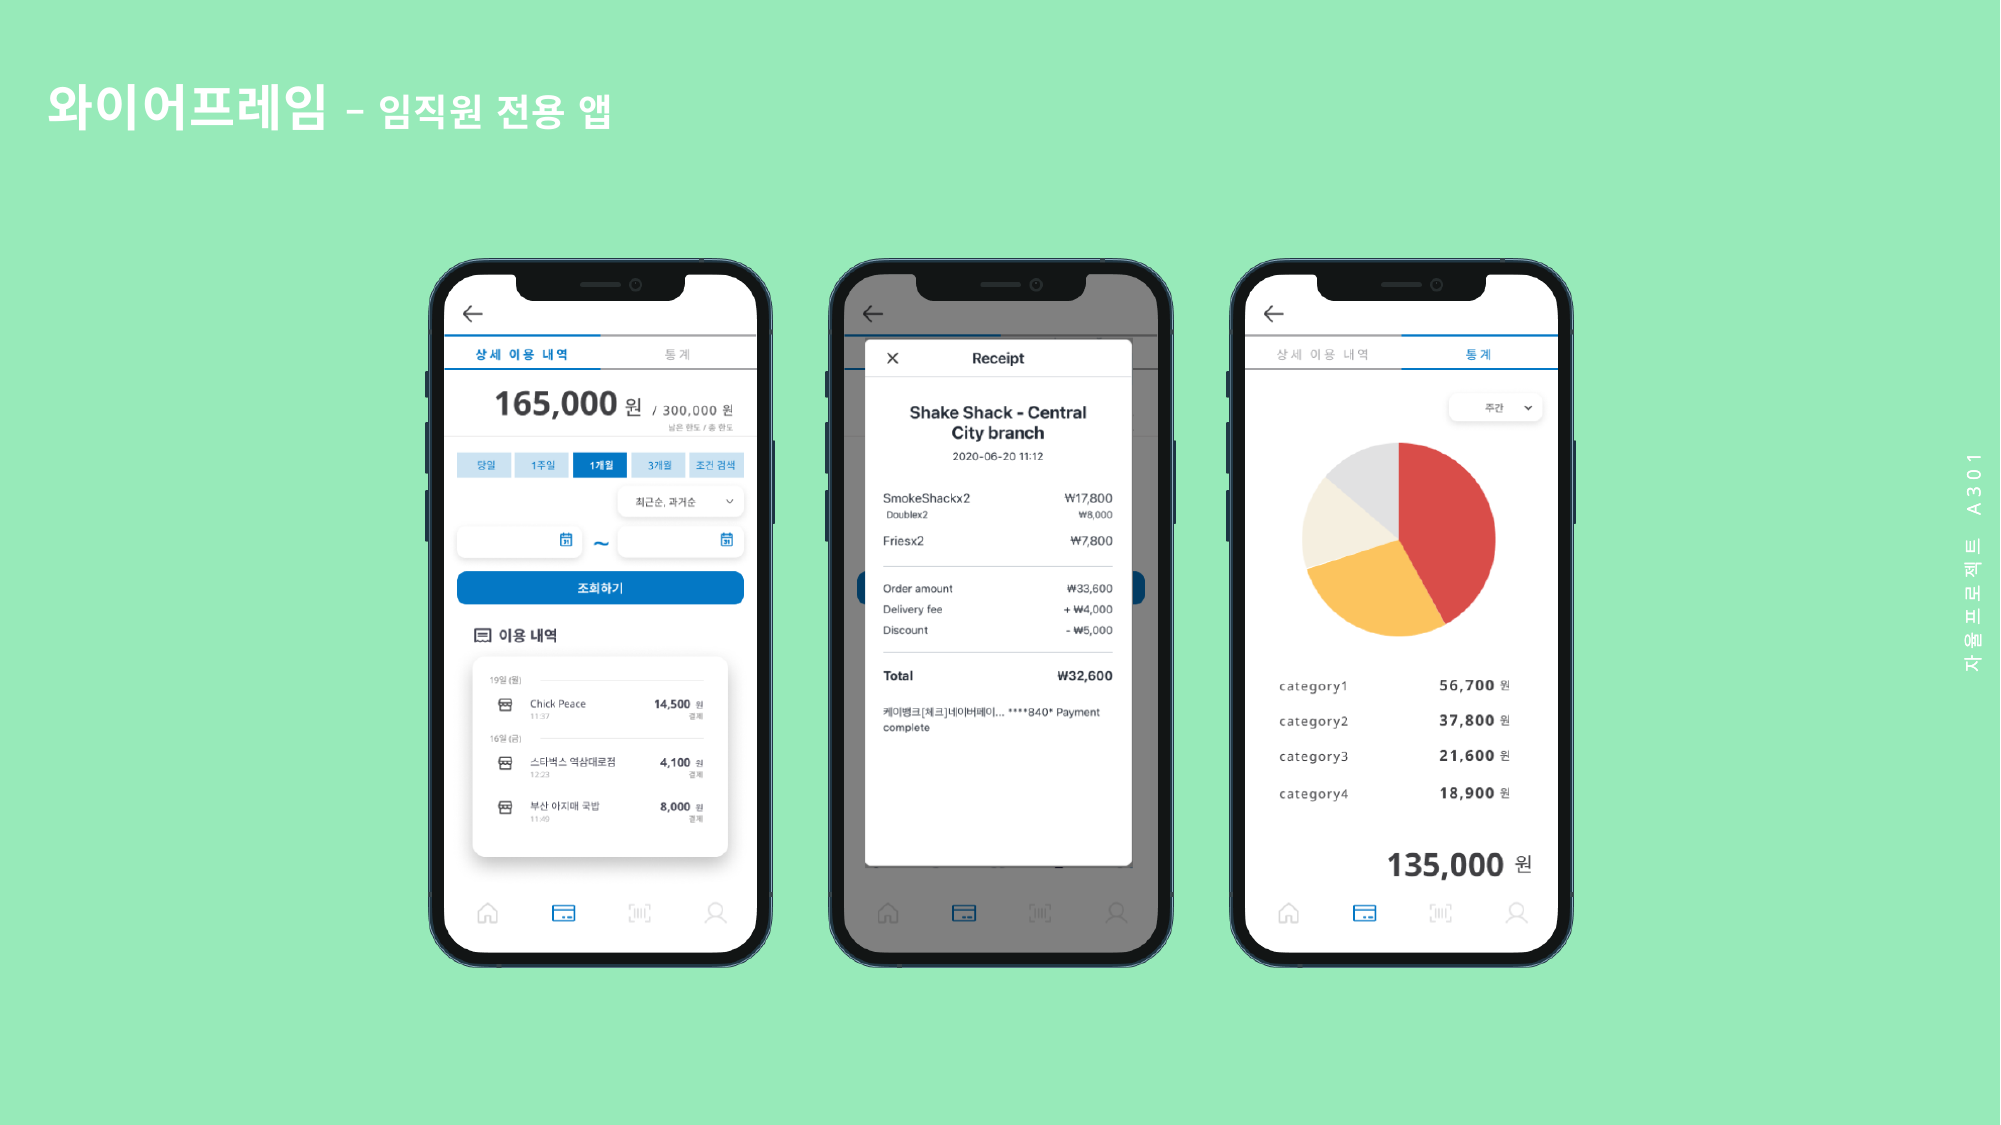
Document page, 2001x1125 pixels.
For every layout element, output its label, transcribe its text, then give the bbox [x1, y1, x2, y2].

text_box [425, 258, 1576, 968]
text_box 와이어프레임 – 임직원 전용 앱 [33, 38, 629, 144]
text_box 자율프로젝트 A301 [1954, 437, 1992, 688]
